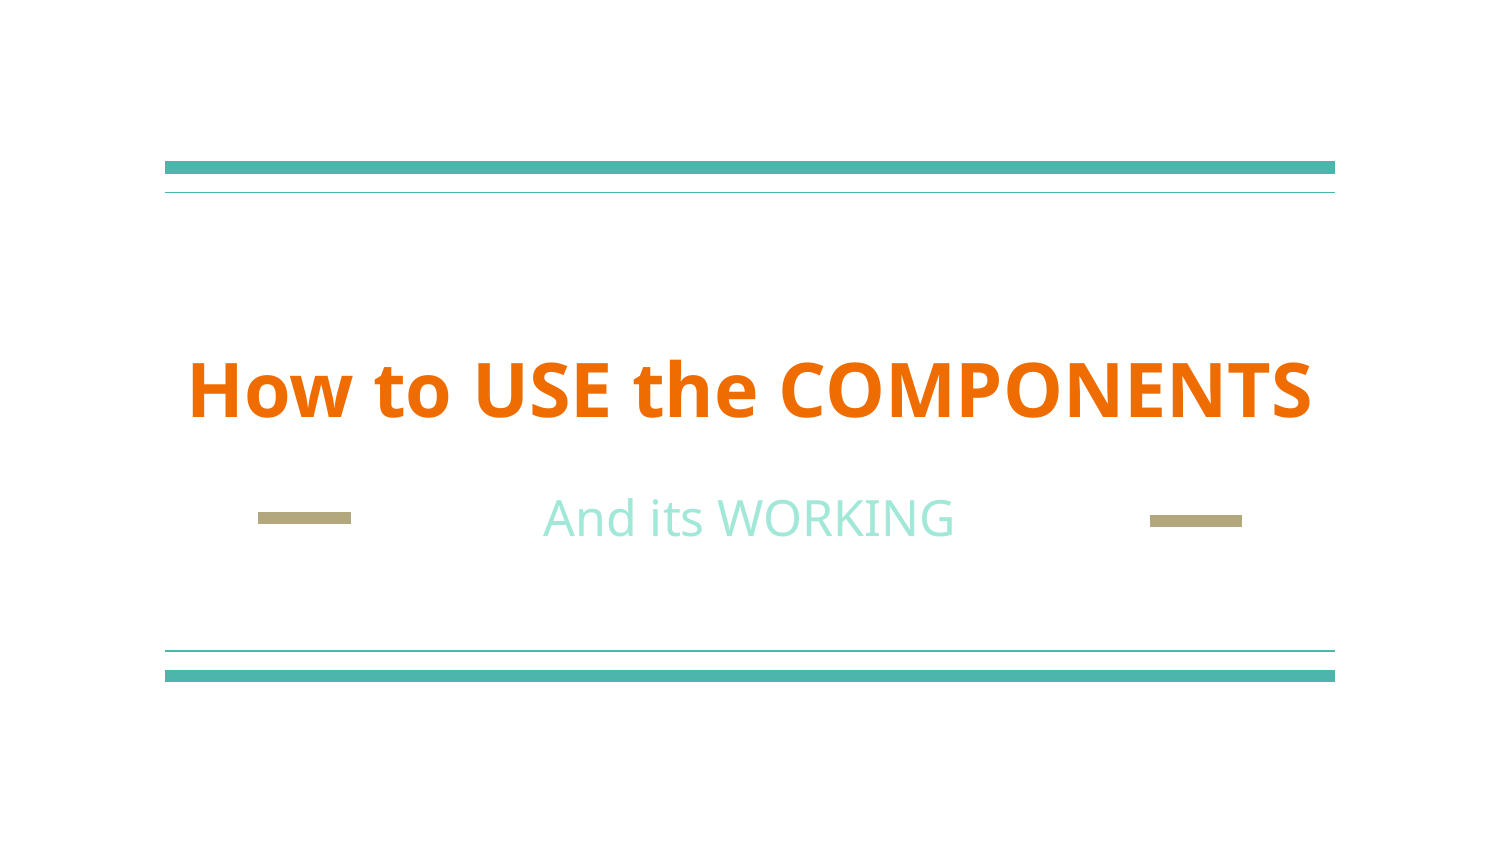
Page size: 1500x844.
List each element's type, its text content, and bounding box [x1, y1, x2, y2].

subtitle And its WORKING [350, 467, 1150, 598]
title How to USE the COMPONENTS [164, 287, 1336, 456]
